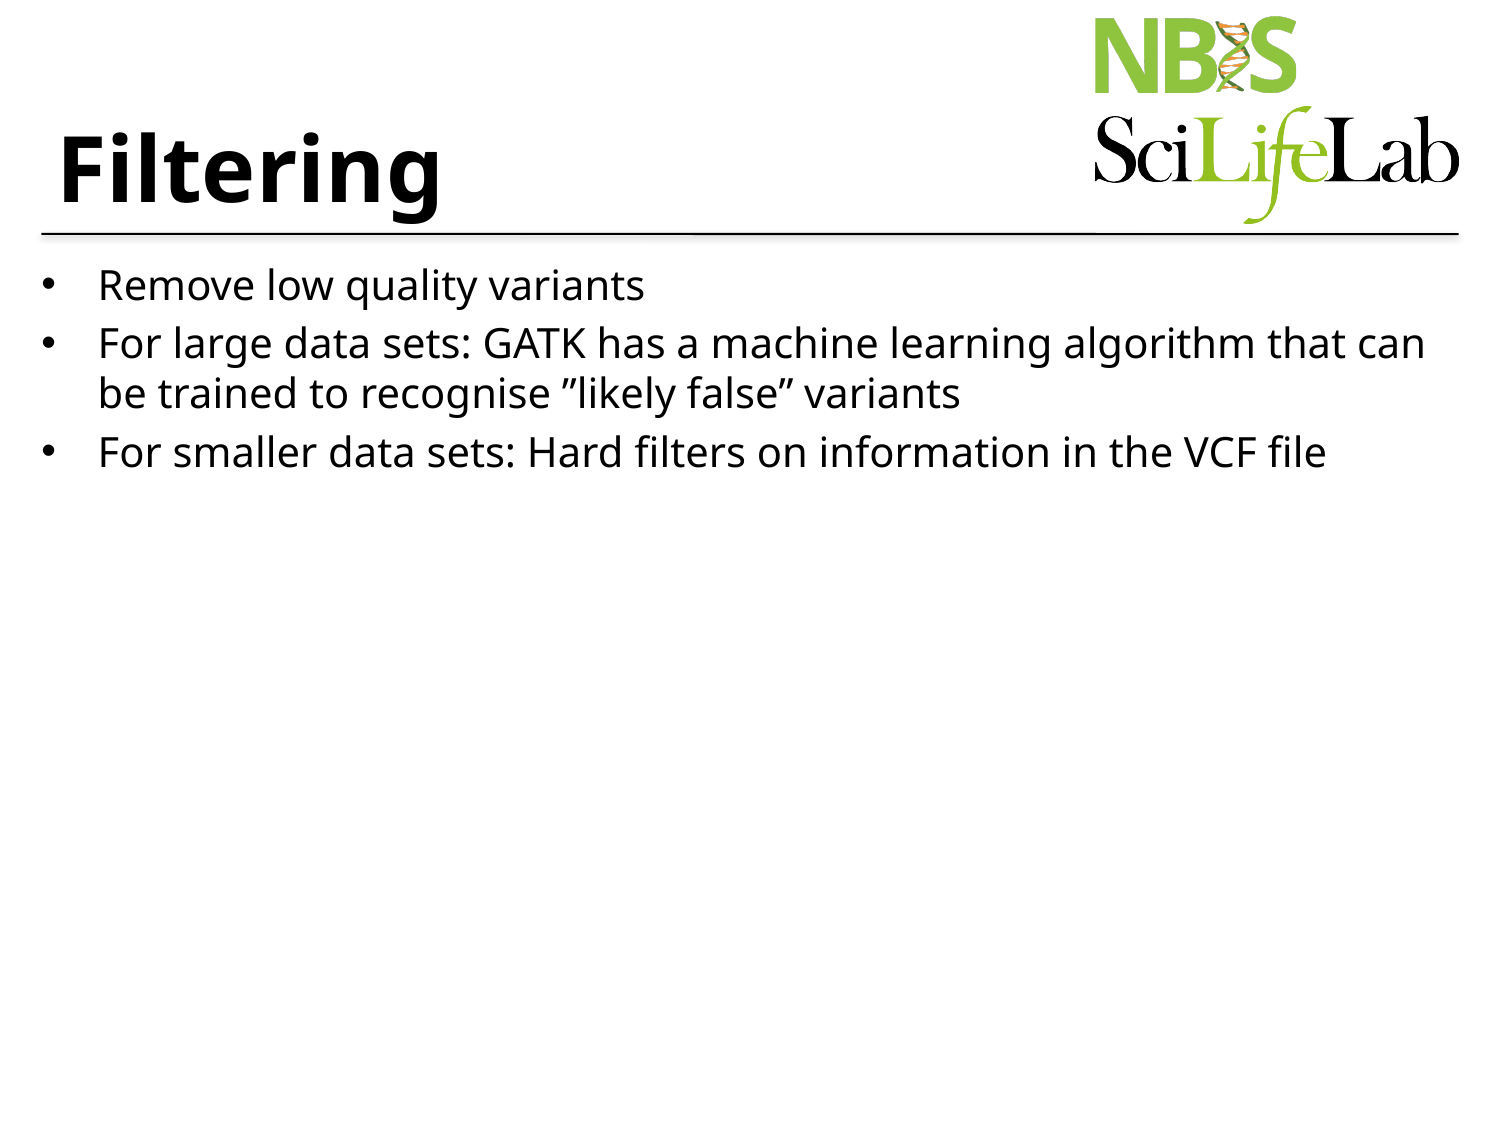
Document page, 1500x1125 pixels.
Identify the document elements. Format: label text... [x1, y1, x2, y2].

picture [1095, 106, 1459, 224]
title Filtering [41, 103, 1066, 226]
list Remove low quality variants For large data sets: GATK has a machine learning algorithm that can be trained to recognise ”likely false” variants For smaller data sets: Hard filters on information in the VCF file [41, 258, 1459, 1018]
